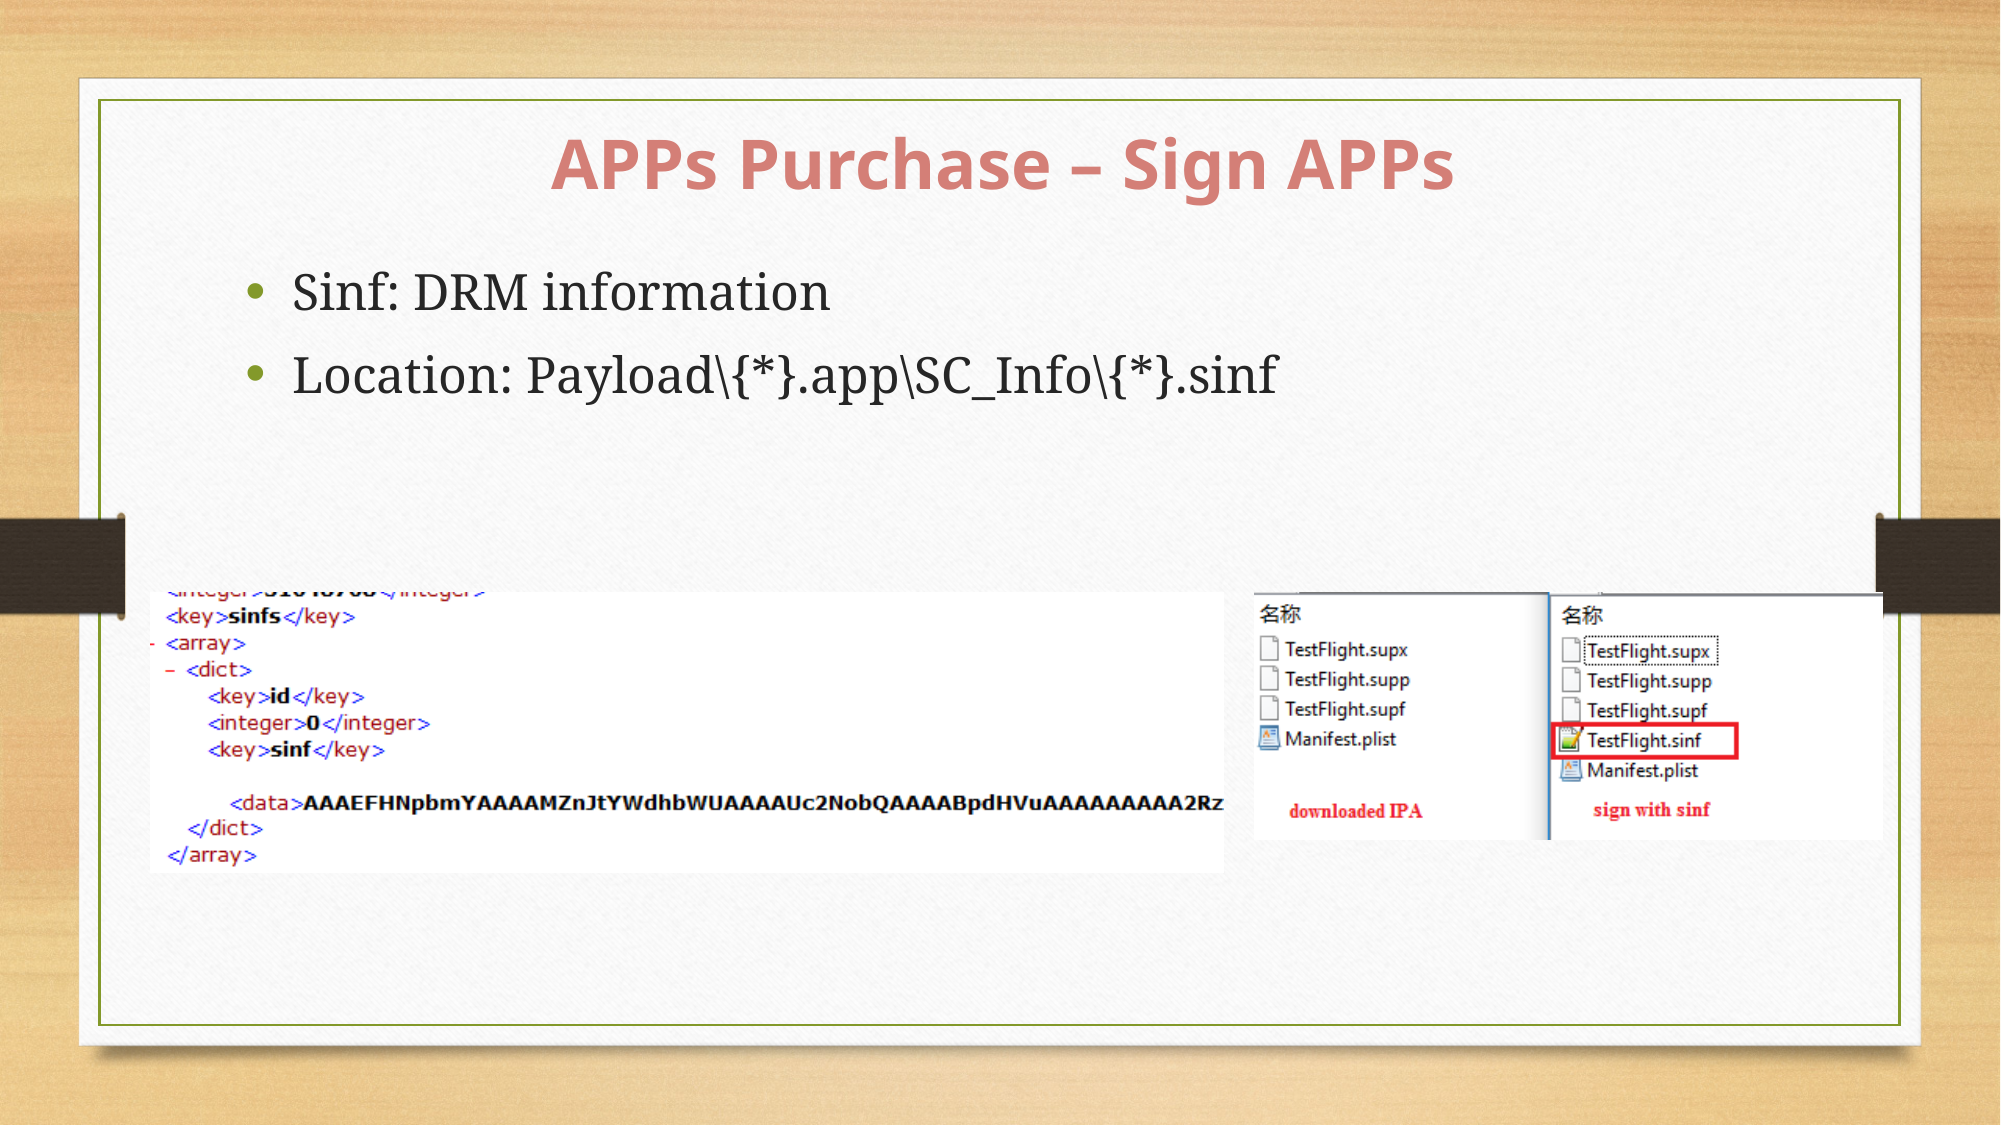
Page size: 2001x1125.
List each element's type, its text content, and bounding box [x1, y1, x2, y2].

text_box APPs Purchase – Sign APPs [81, 100, 1927, 224]
picture [0, 0, 2001, 1125]
list Sinf: DRM information Location: Payload\{*}.app\SC_Info\{*}.sinf [230, 253, 2000, 1055]
